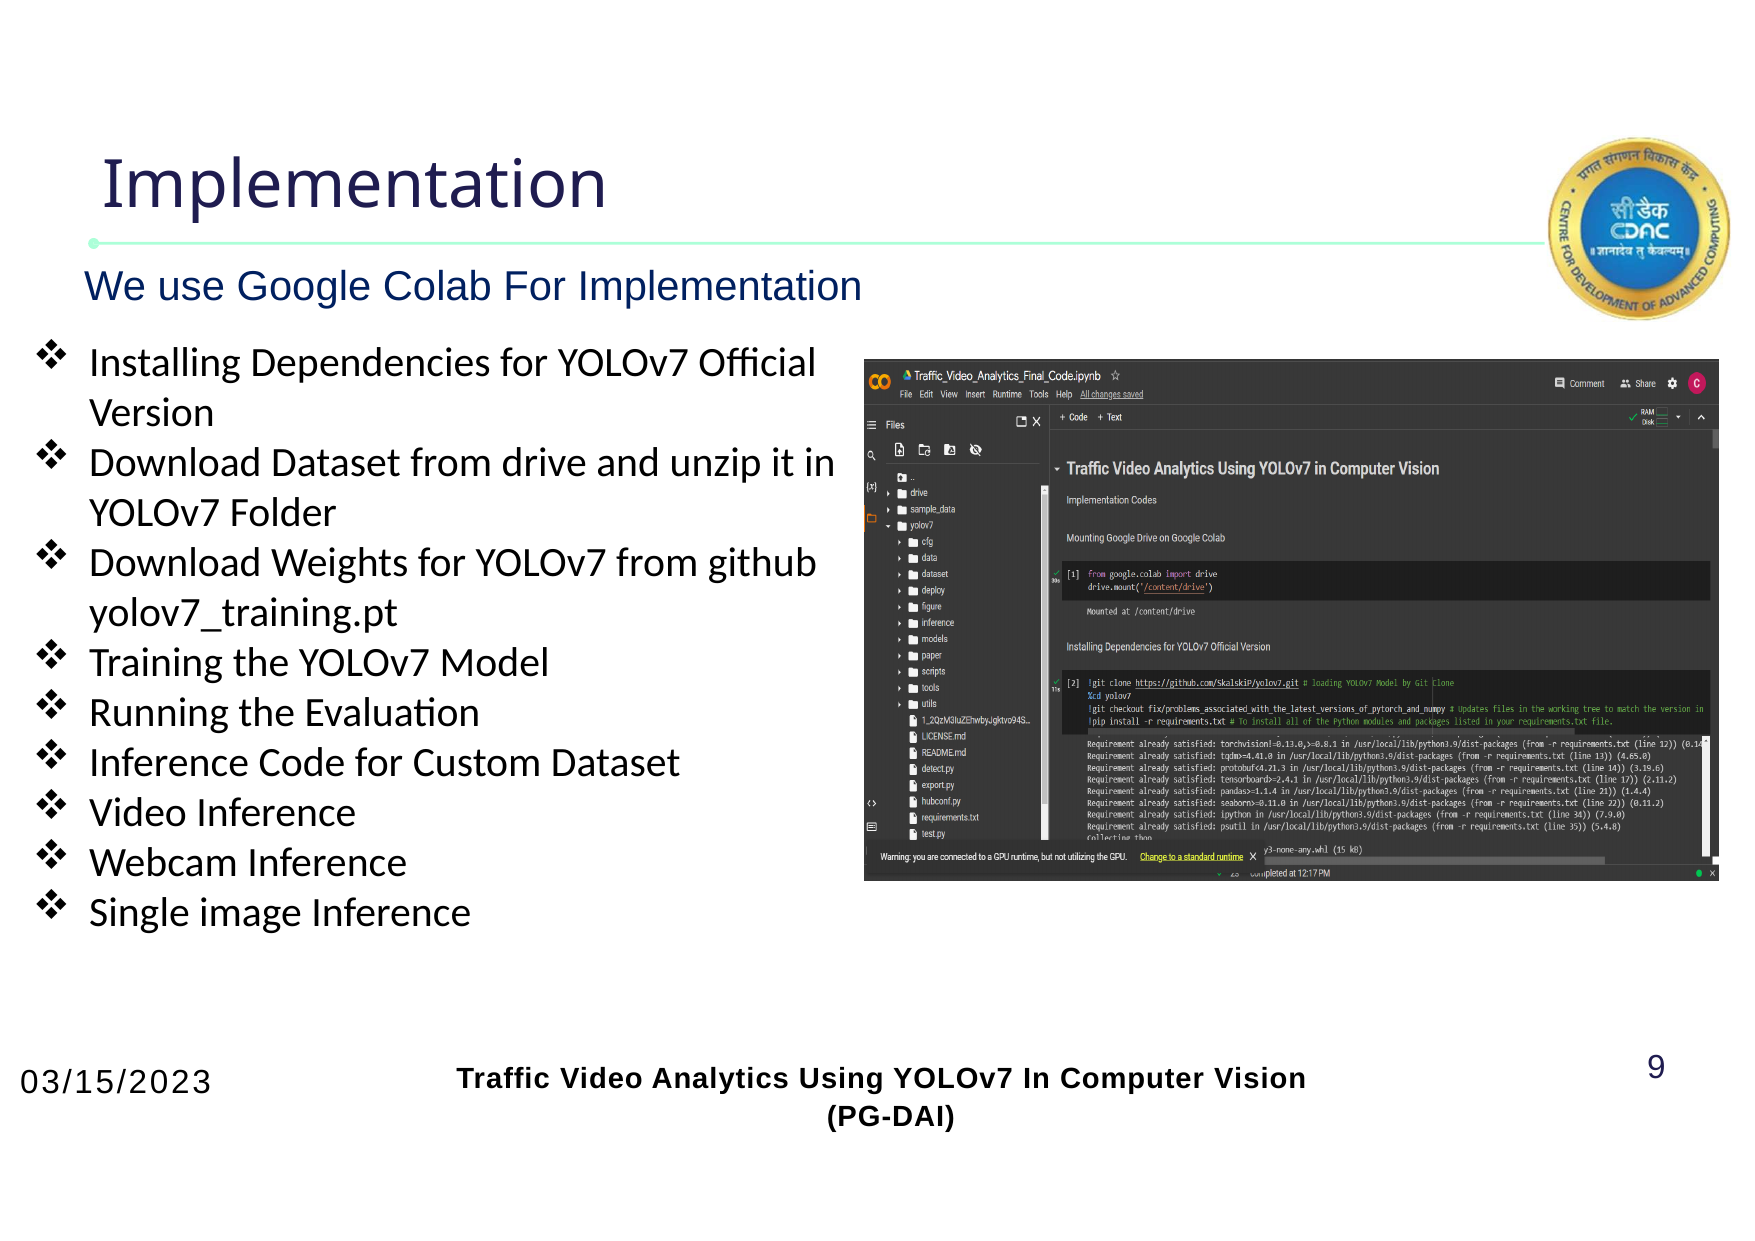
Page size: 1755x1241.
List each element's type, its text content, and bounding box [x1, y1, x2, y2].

text_box Installing Dependencies for YOLOv7 Official Version Download Dataset from drive and unzip it in YOLOv7 Folder Download Weights for YOLOv7 from github yolov7_training.pt Training the YOLOv7 Model Running the Evaluation Inference Code for Custom Dataset Video Inference Webcam Inference Single image Inference [18, 327, 852, 988]
picture [1546, 135, 1732, 322]
slide_number 9 [1640, 1042, 1688, 1241]
picture [864, 359, 1720, 882]
list We use Google Colab For Implementation [84, 258, 1620, 310]
slide_number Traffic Video Analytics Using YOLOv7 In Computer Vision (PG-DAI) [337, 1057, 1426, 1241]
footer 03/15/2023 [18, 1057, 228, 1241]
title Implementation [102, 140, 852, 222]
